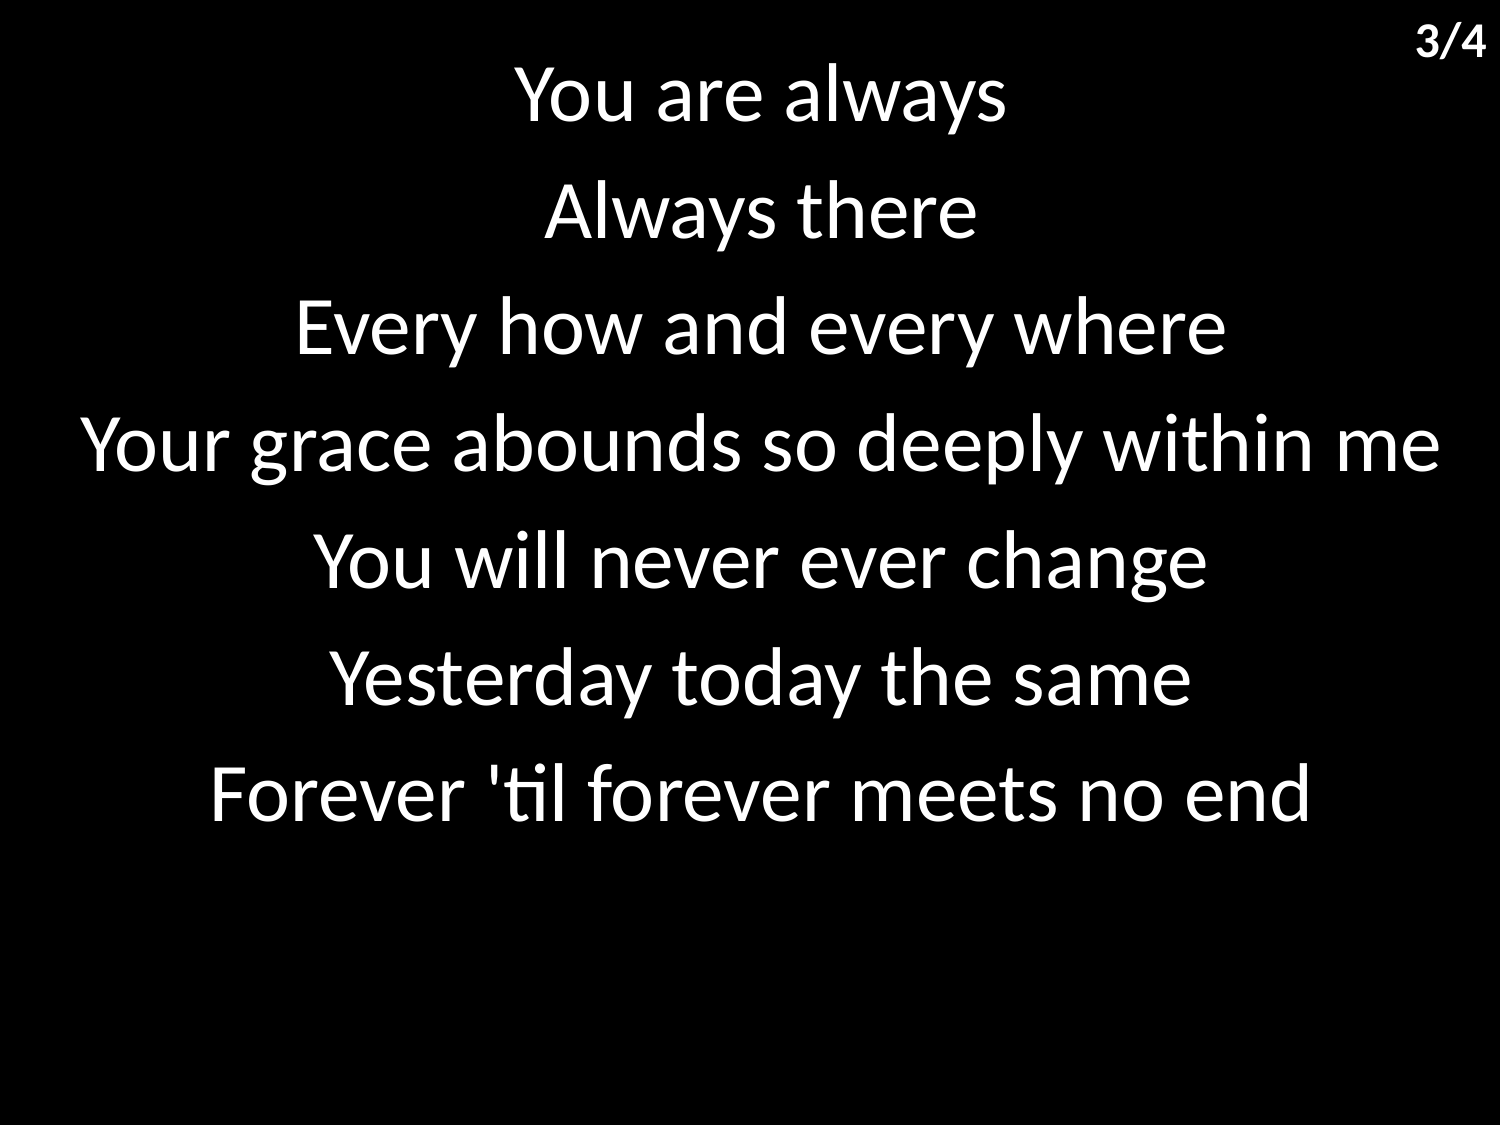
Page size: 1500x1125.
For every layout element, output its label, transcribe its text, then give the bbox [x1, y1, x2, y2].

subtitle You are always Always there Every how and every where Your grace abounds so deeply within me You will never ever change Yesterday today the same Forever 'til forever meets no end [53, 30, 1471, 1094]
text_box 3/4 [1399, 0, 1500, 75]
